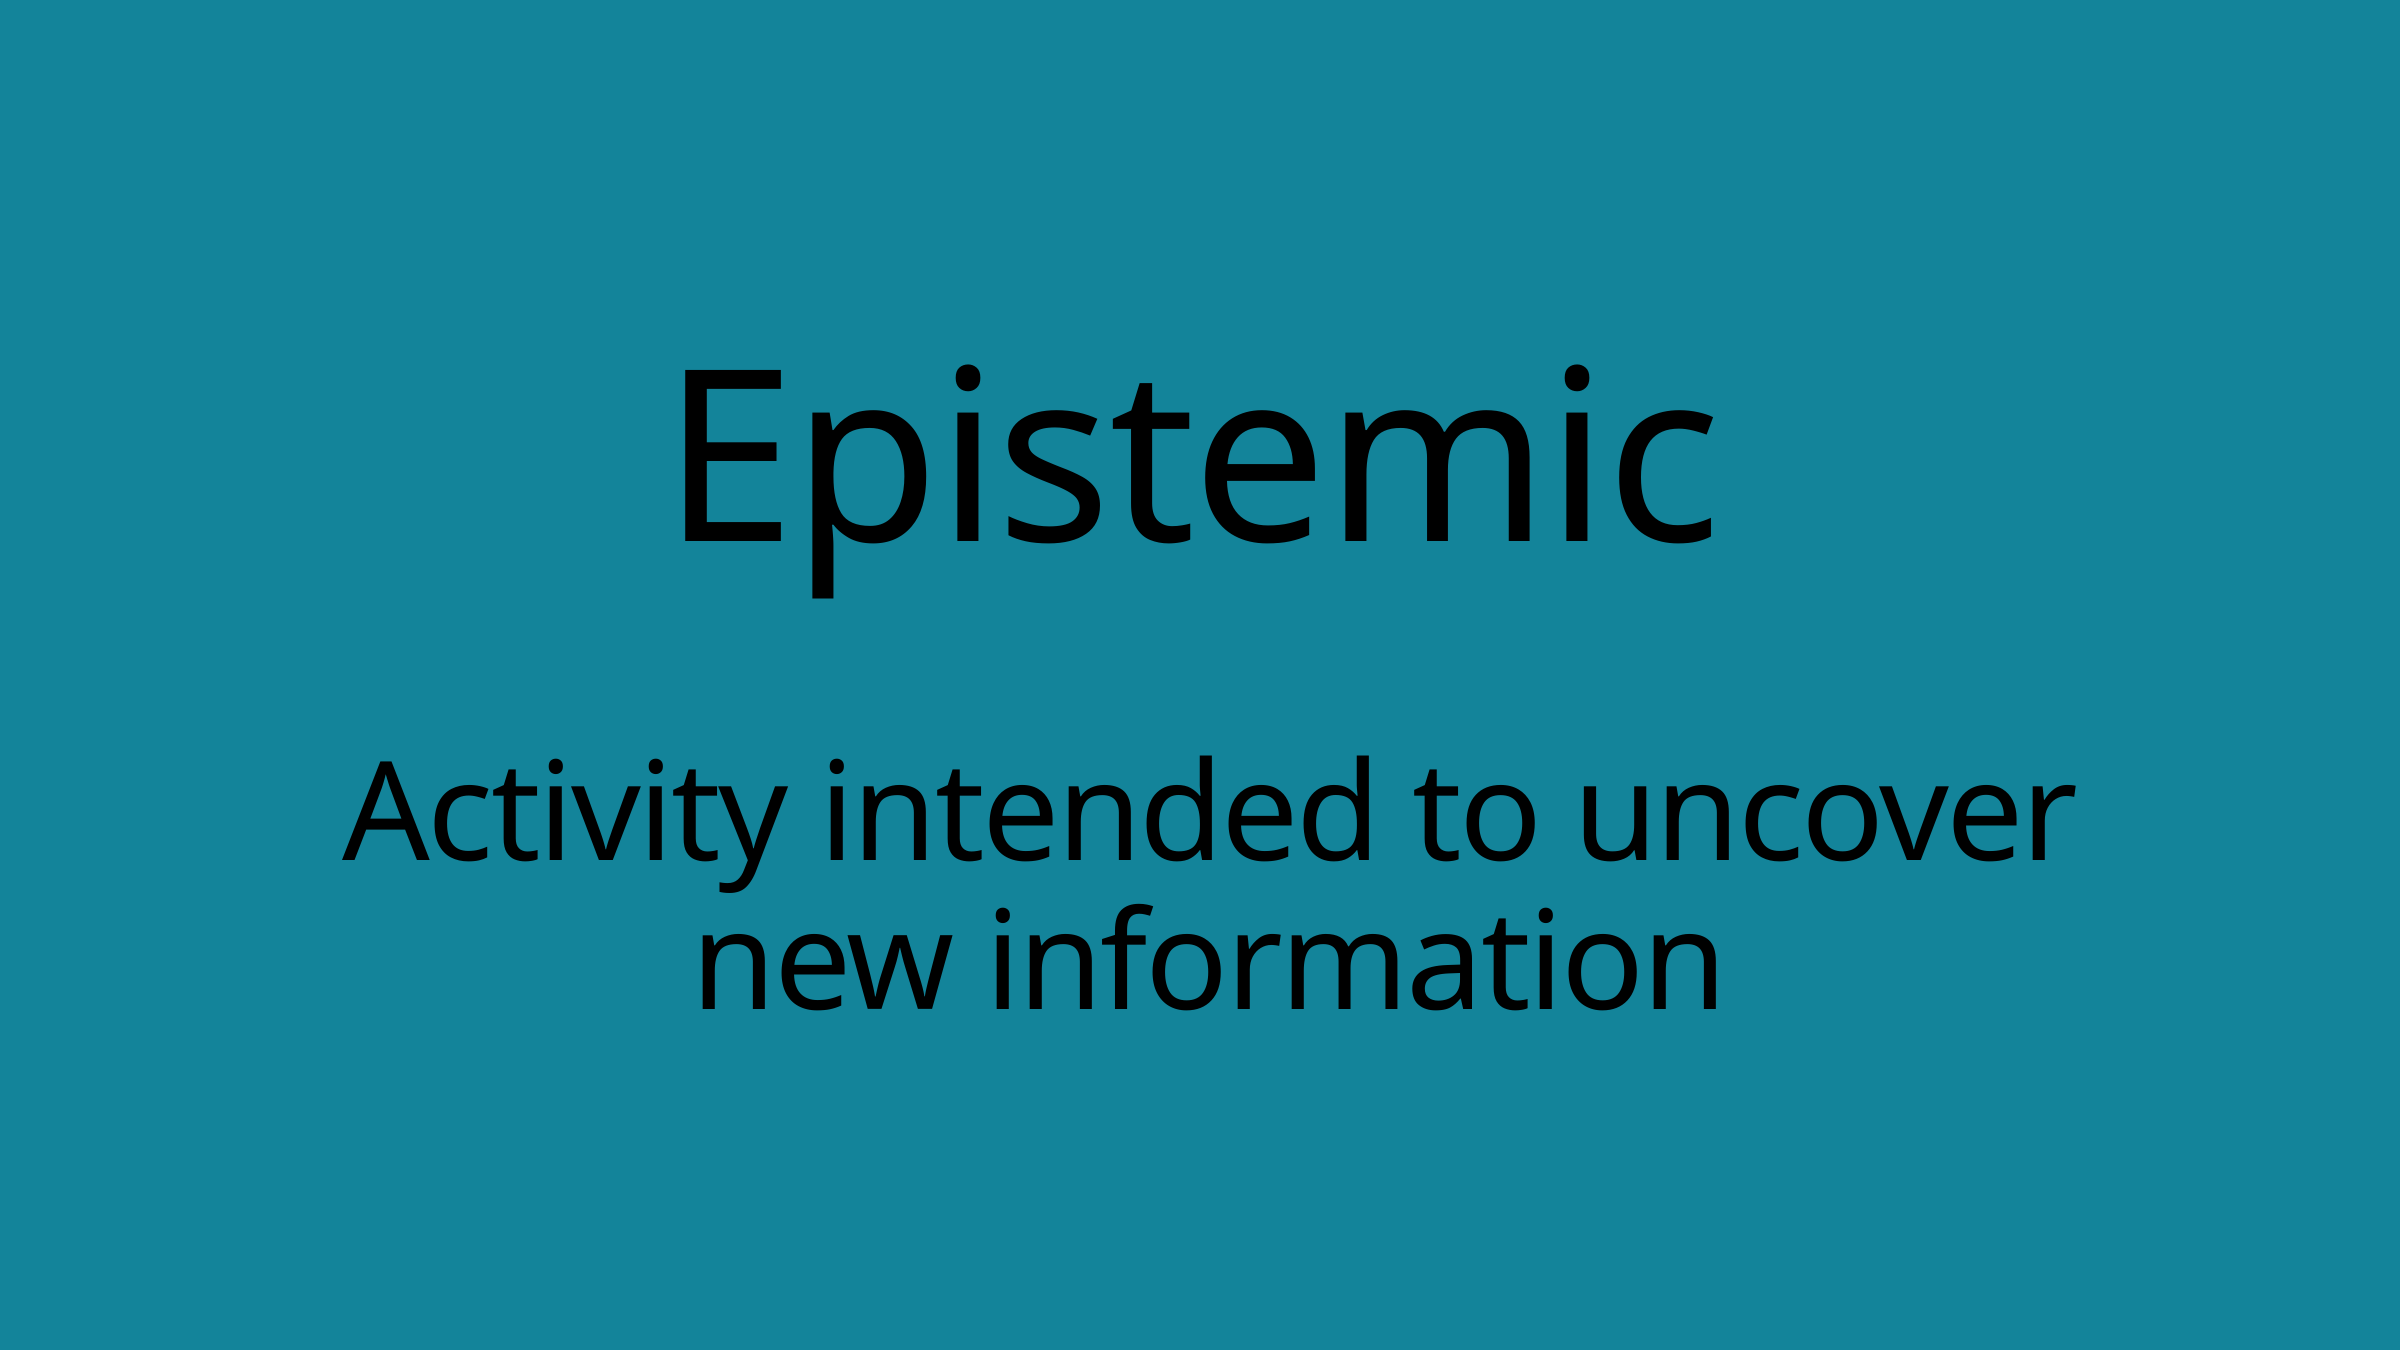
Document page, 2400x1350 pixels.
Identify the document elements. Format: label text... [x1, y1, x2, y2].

title Epistemic Activity intended to uncover new information [238, 320, 2181, 498]
